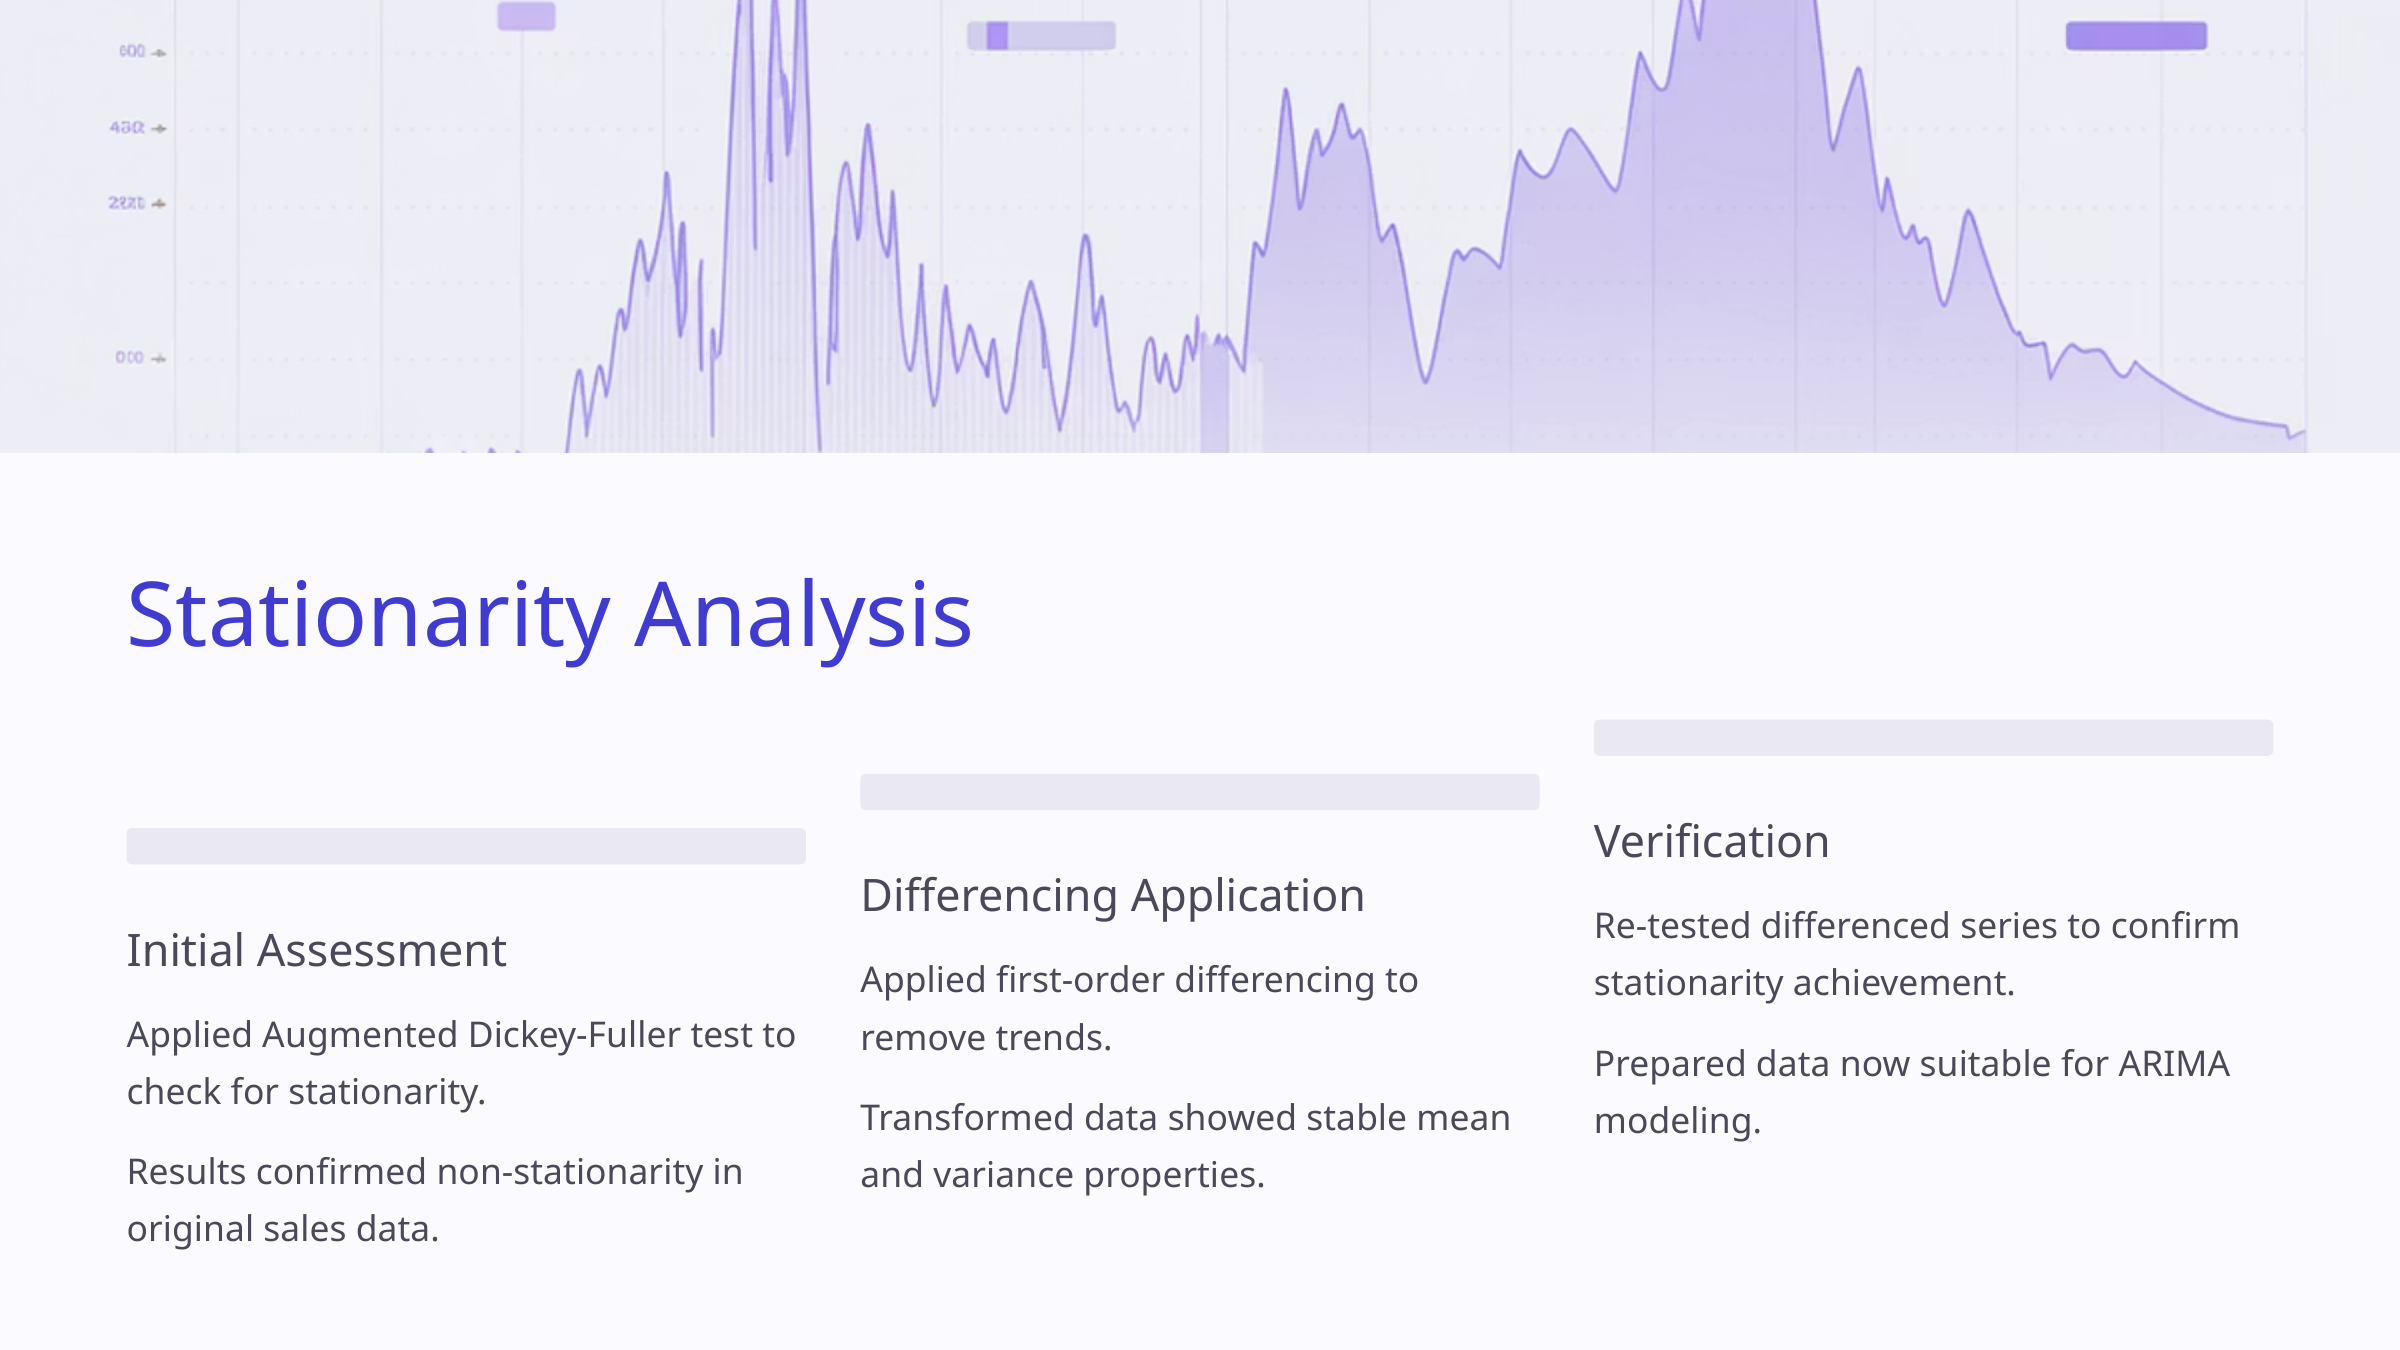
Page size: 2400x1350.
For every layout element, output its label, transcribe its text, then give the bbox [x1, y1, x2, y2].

text_box Transformed data showed stable mean and variance properties. [860, 1080, 1540, 1196]
text_box Applied Augmented Dickey-Fuller test to check for stationarity. [126, 996, 806, 1113]
text_box [860, 773, 1540, 811]
text_box Re-tested differenced series to confirm stationarity achievement. [1593, 888, 2274, 1005]
text_box Initial Assessment [126, 918, 580, 976]
text_box Results confirmed non-stationarity in original sales data. [126, 1134, 806, 1251]
picture [0, 0, 2400, 453]
text_box Stationarity Analysis [126, 552, 1072, 666]
text_box Applied first-order differencing to remove trends. [860, 942, 1540, 1059]
text_box [1593, 719, 2274, 756]
text_box [126, 828, 806, 865]
text_box Verification [1593, 810, 2047, 867]
text_box Differencing Application [860, 864, 1435, 921]
text_box Prepared data now suitable for ARIMA modeling. [1593, 1025, 2274, 1142]
